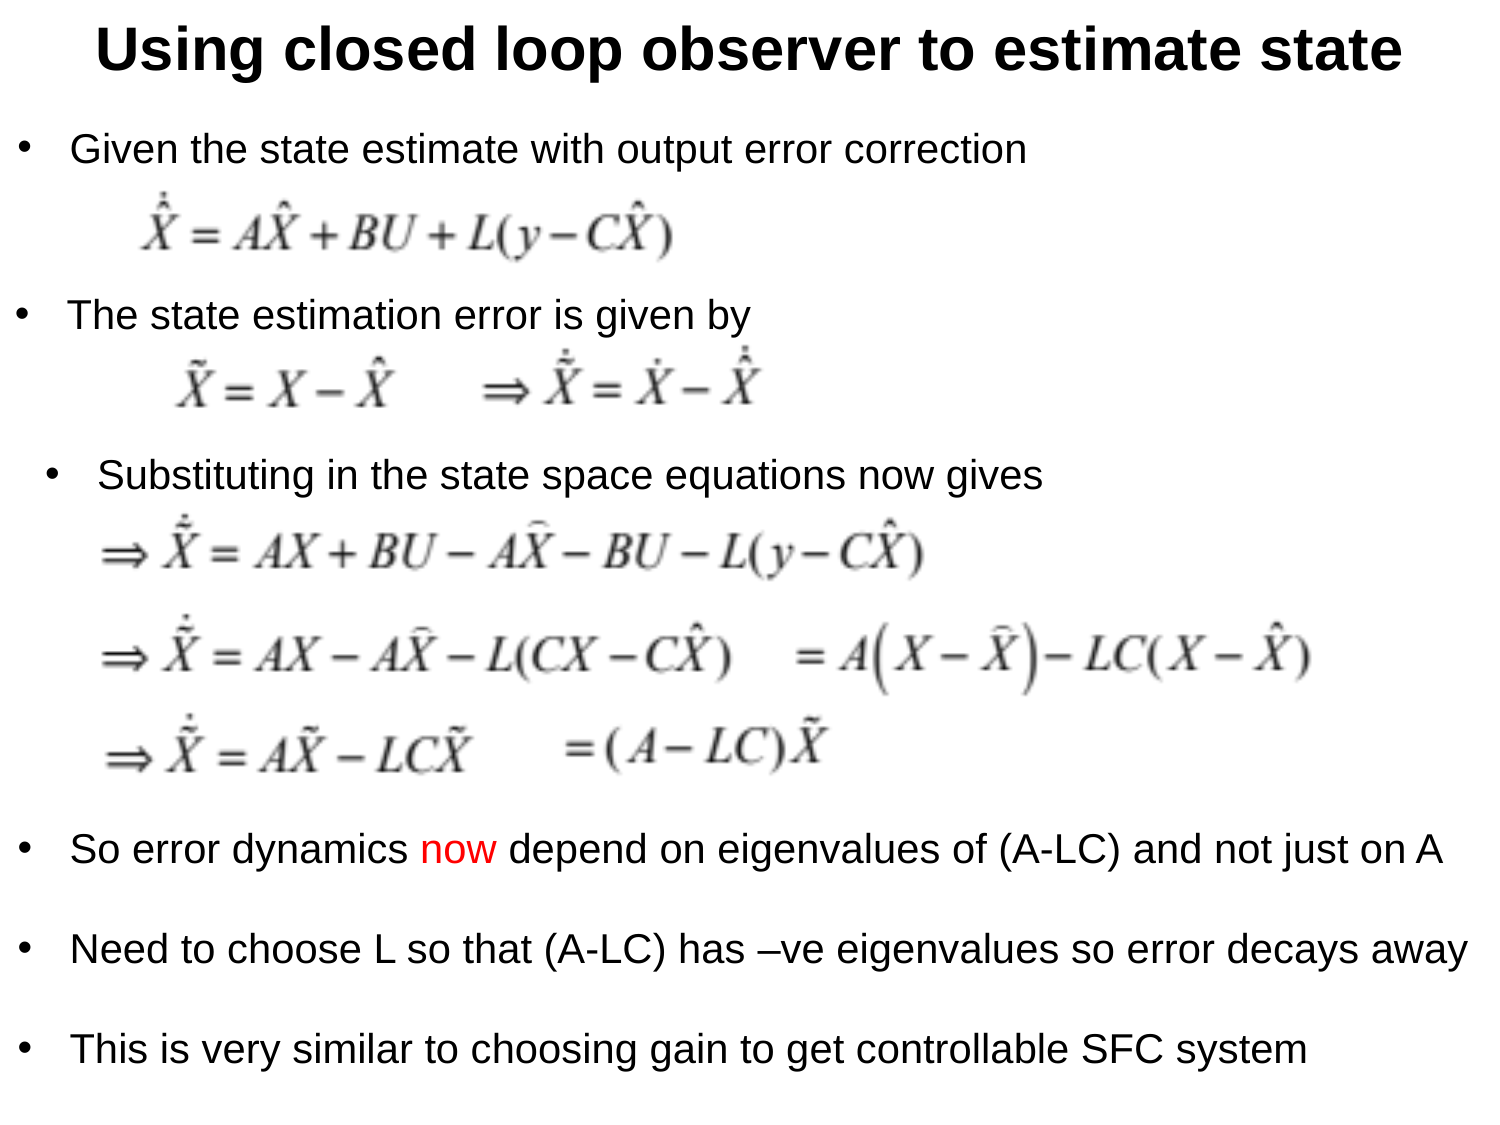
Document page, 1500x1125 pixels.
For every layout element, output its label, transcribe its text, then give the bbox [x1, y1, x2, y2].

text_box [133, 179, 677, 267]
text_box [561, 709, 834, 781]
text_box Using closed loop observer to estimate state [0, 0, 1500, 92]
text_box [167, 348, 399, 412]
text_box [477, 336, 765, 412]
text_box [97, 506, 929, 585]
text_box The state estimation error is given by [0, 280, 1432, 346]
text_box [791, 613, 1315, 701]
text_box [100, 705, 478, 781]
text_box Substituting in the state space equations now gives [30, 440, 1483, 506]
text_box So error dynamics now depend on eigenvalues of (A-LC) and not just on A Need to choose L so that (A-LC) has –ve eigenvalues so error decays away This is very similar to choosing gain to get controllable SFC system [2, 814, 1500, 1080]
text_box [97, 605, 735, 689]
text_box Given the state estimate with output error correction [2, 114, 1435, 179]
